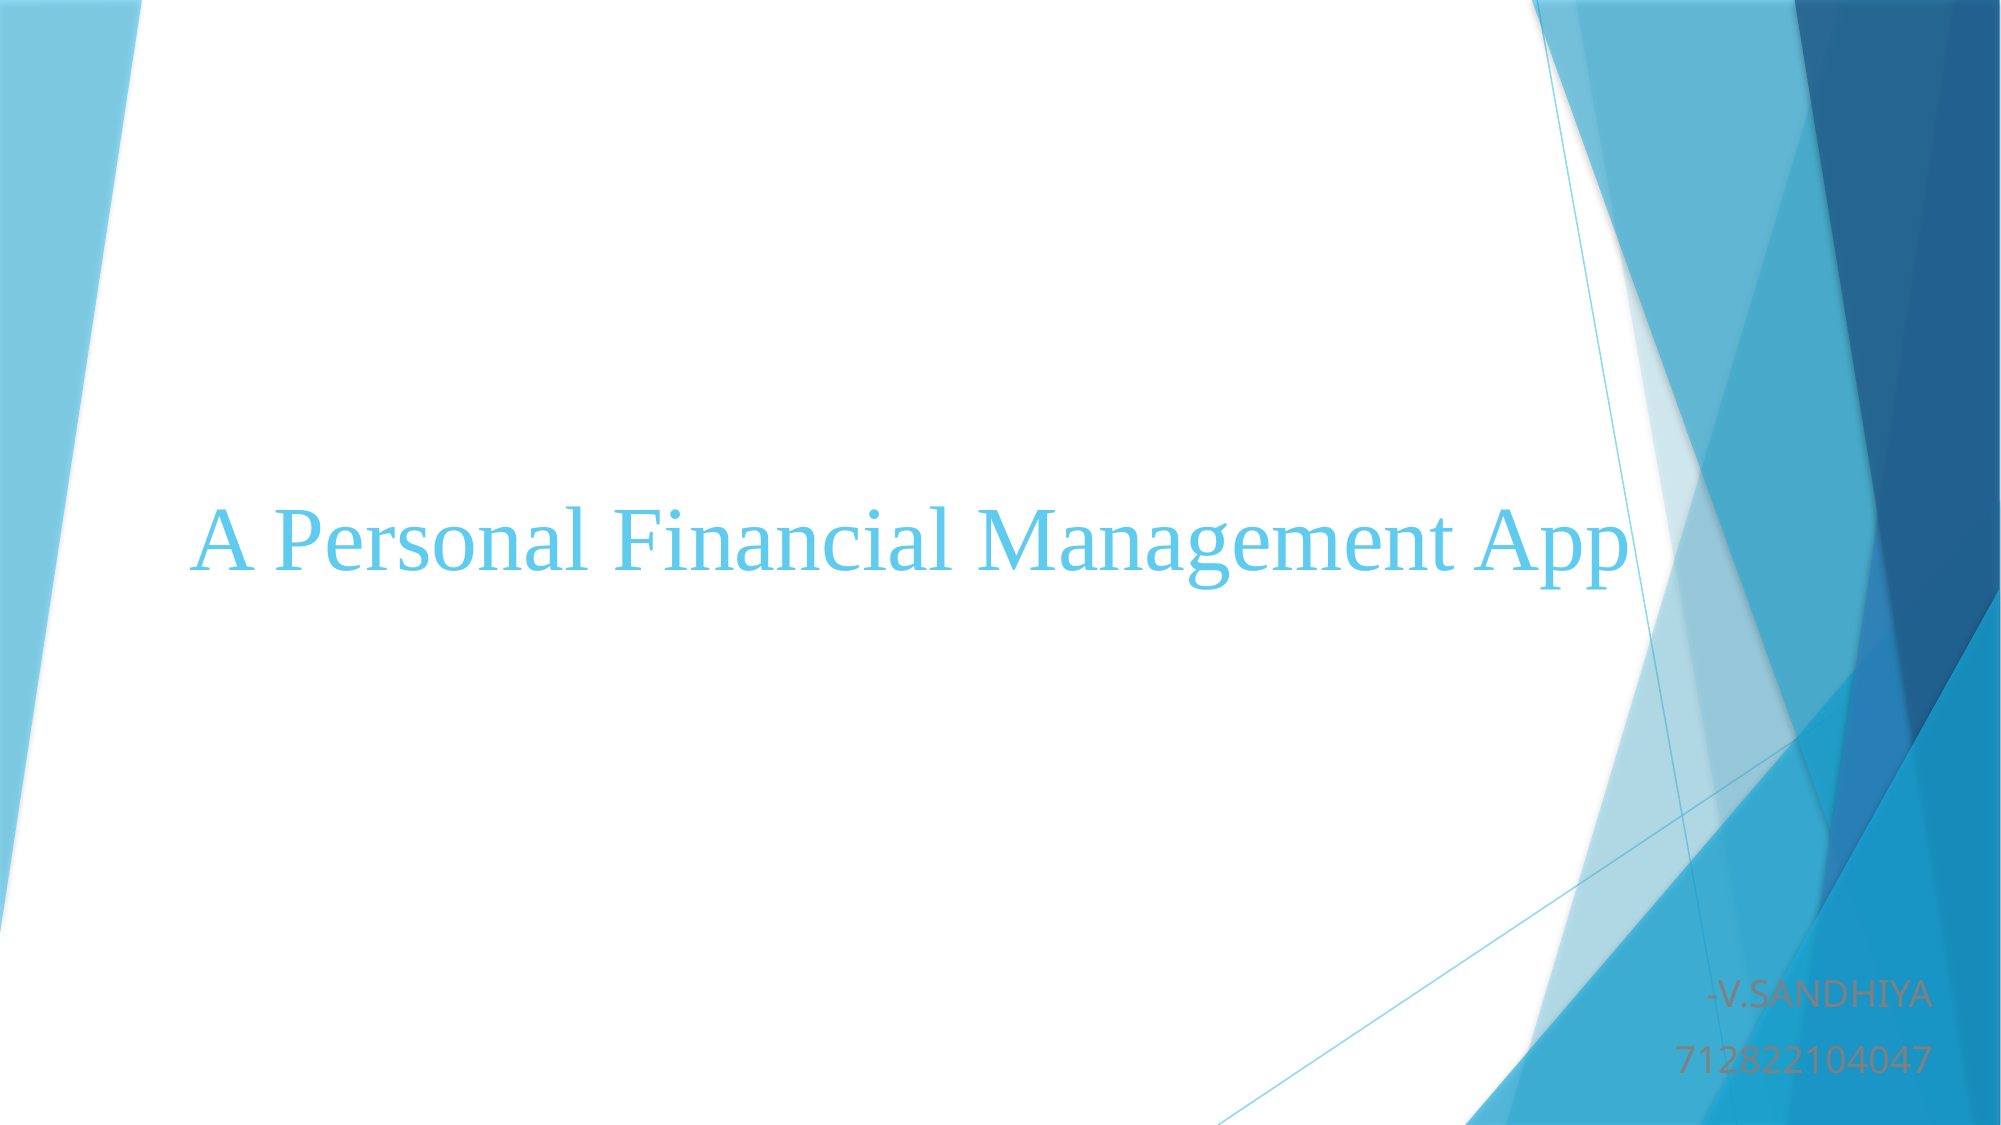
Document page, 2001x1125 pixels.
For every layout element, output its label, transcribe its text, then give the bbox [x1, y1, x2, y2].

title A Personal Financial Management App [148, 100, 1649, 597]
subtitle -V.SANDHIYA 712822104047 [447, 830, 1948, 1103]
